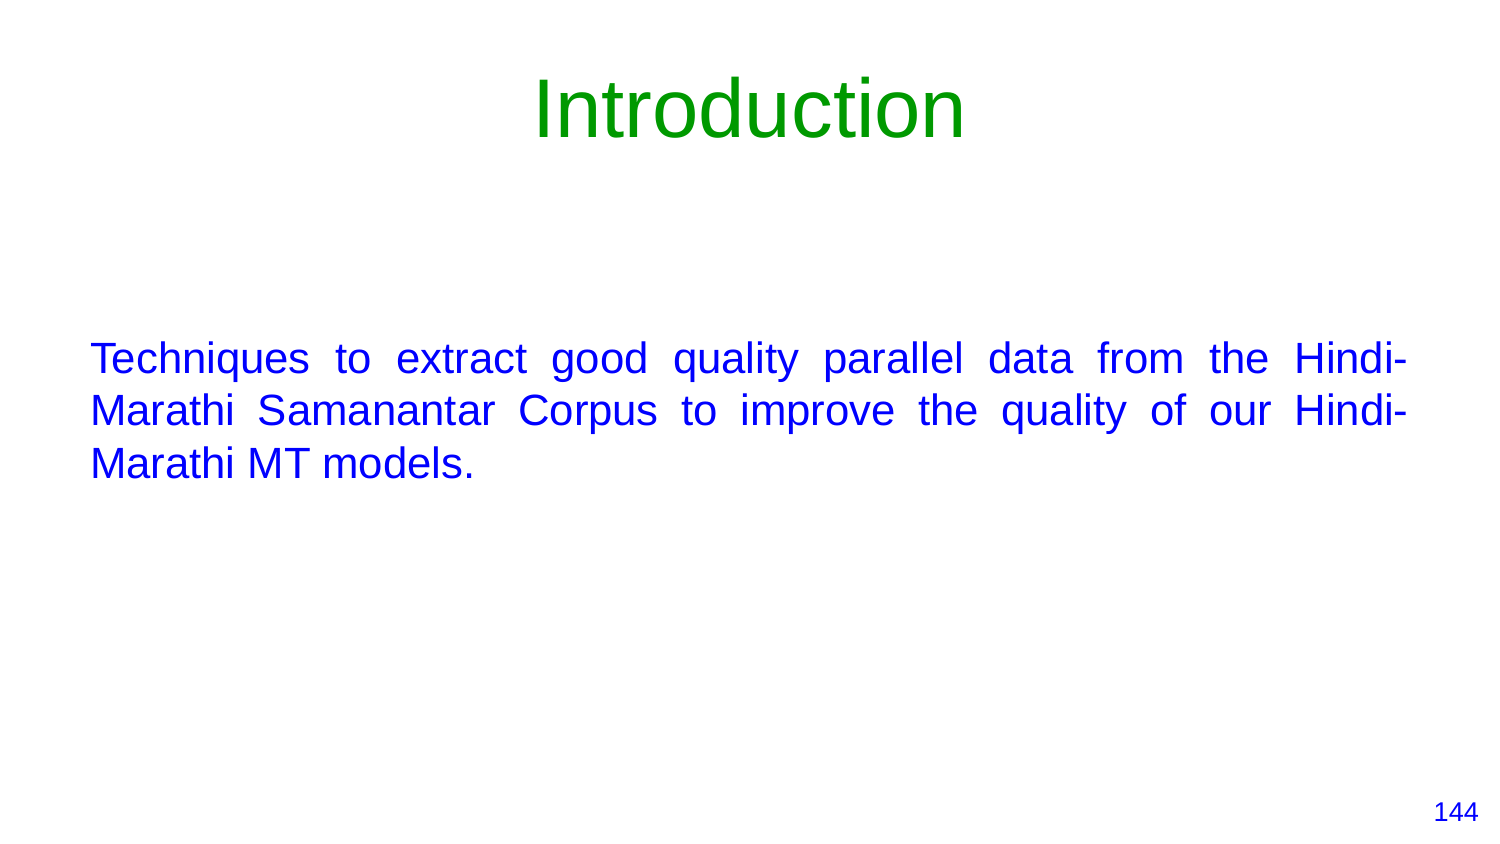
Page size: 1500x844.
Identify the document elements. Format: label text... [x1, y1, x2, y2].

list Techniques to extract good quality parallel data from the Hindi-Marathi Samanantar Corpus to improve the quality of our Hindi-Marathi MT models. [75, 196, 1425, 754]
title Introduction [75, 33, 1425, 175]
slide_number ‹#› [1403, 779, 1494, 844]
